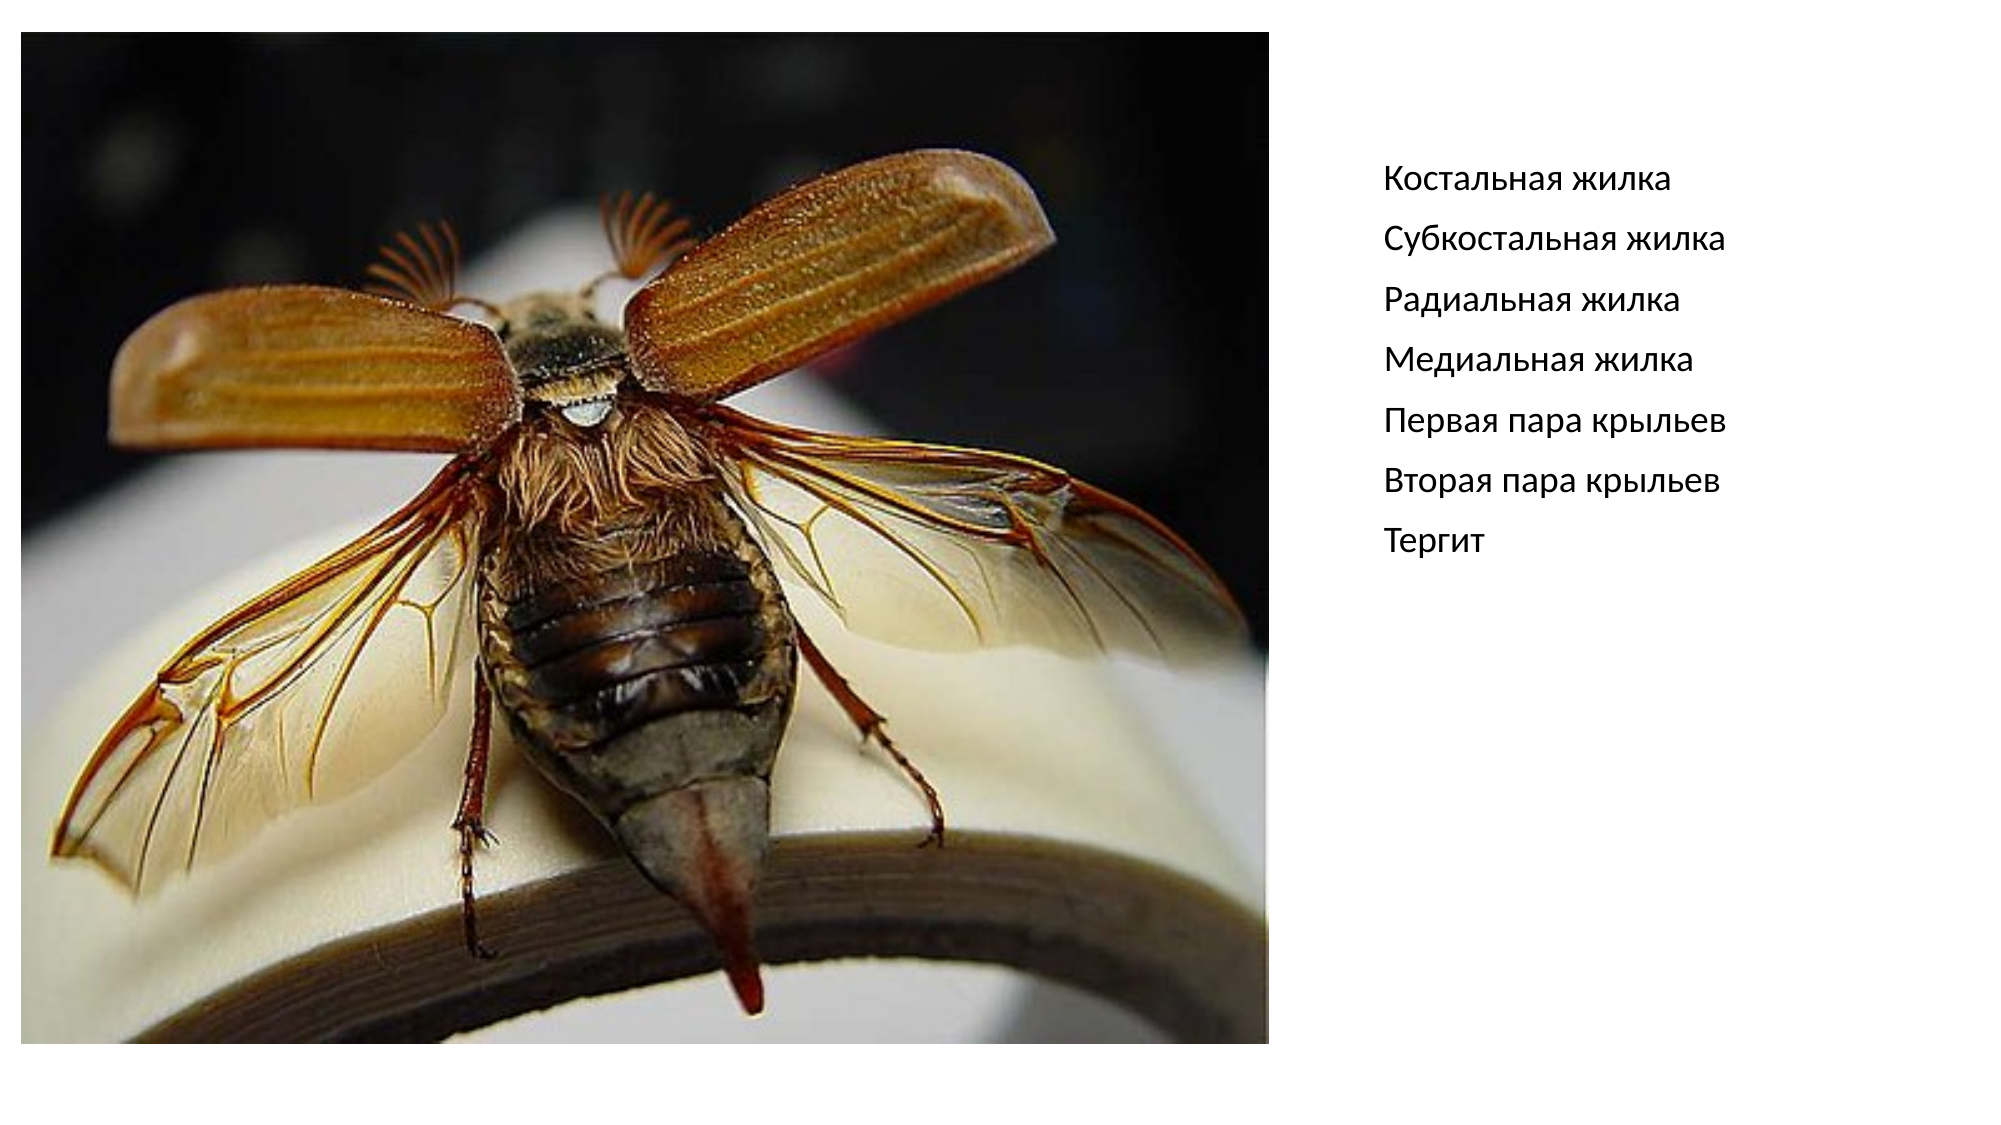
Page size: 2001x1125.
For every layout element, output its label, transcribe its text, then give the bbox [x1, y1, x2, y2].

text_box Первая пара крыльев [1368, 387, 1761, 447]
text_box Субкостальная жилка [1368, 205, 1761, 266]
text_box Медиальная жилка [1368, 326, 1761, 387]
text_box Тергит [1368, 508, 1761, 568]
picture [21, 32, 1269, 1044]
text_box Радиальная жилка [1368, 266, 1761, 326]
text_box Костальная жилка [1368, 145, 1760, 205]
text_box Вторая пара крыльев [1368, 447, 1761, 508]
